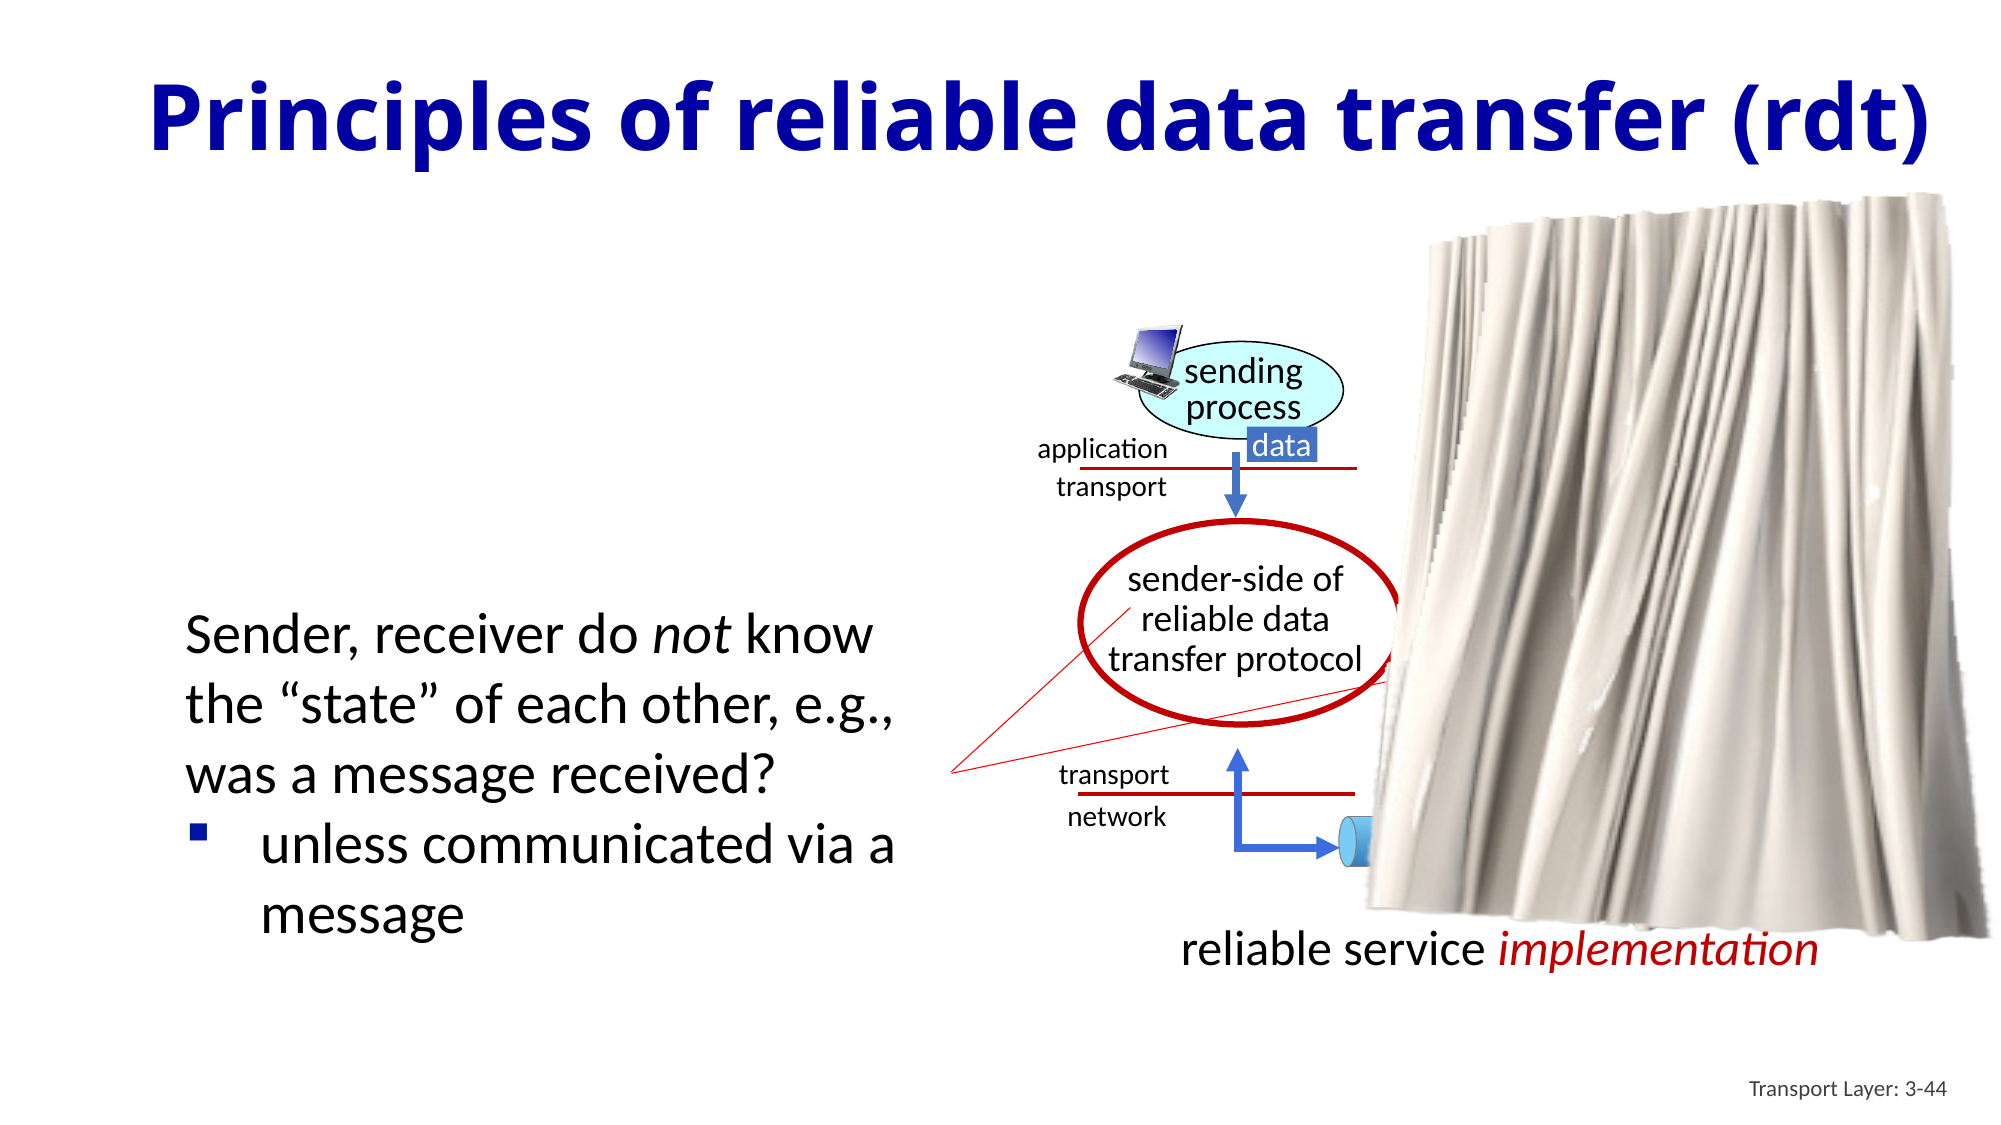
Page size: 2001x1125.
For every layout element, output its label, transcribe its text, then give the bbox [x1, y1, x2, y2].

slide_number Transport Layer: 3-44 [1512, 1056, 1963, 1117]
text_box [1021, 311, 1348, 587]
picture [1348, 191, 2000, 943]
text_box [170, 587, 1643, 957]
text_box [1021, 943, 1940, 984]
title Principles of reliable data transfer (rdt) [131, 47, 1952, 195]
